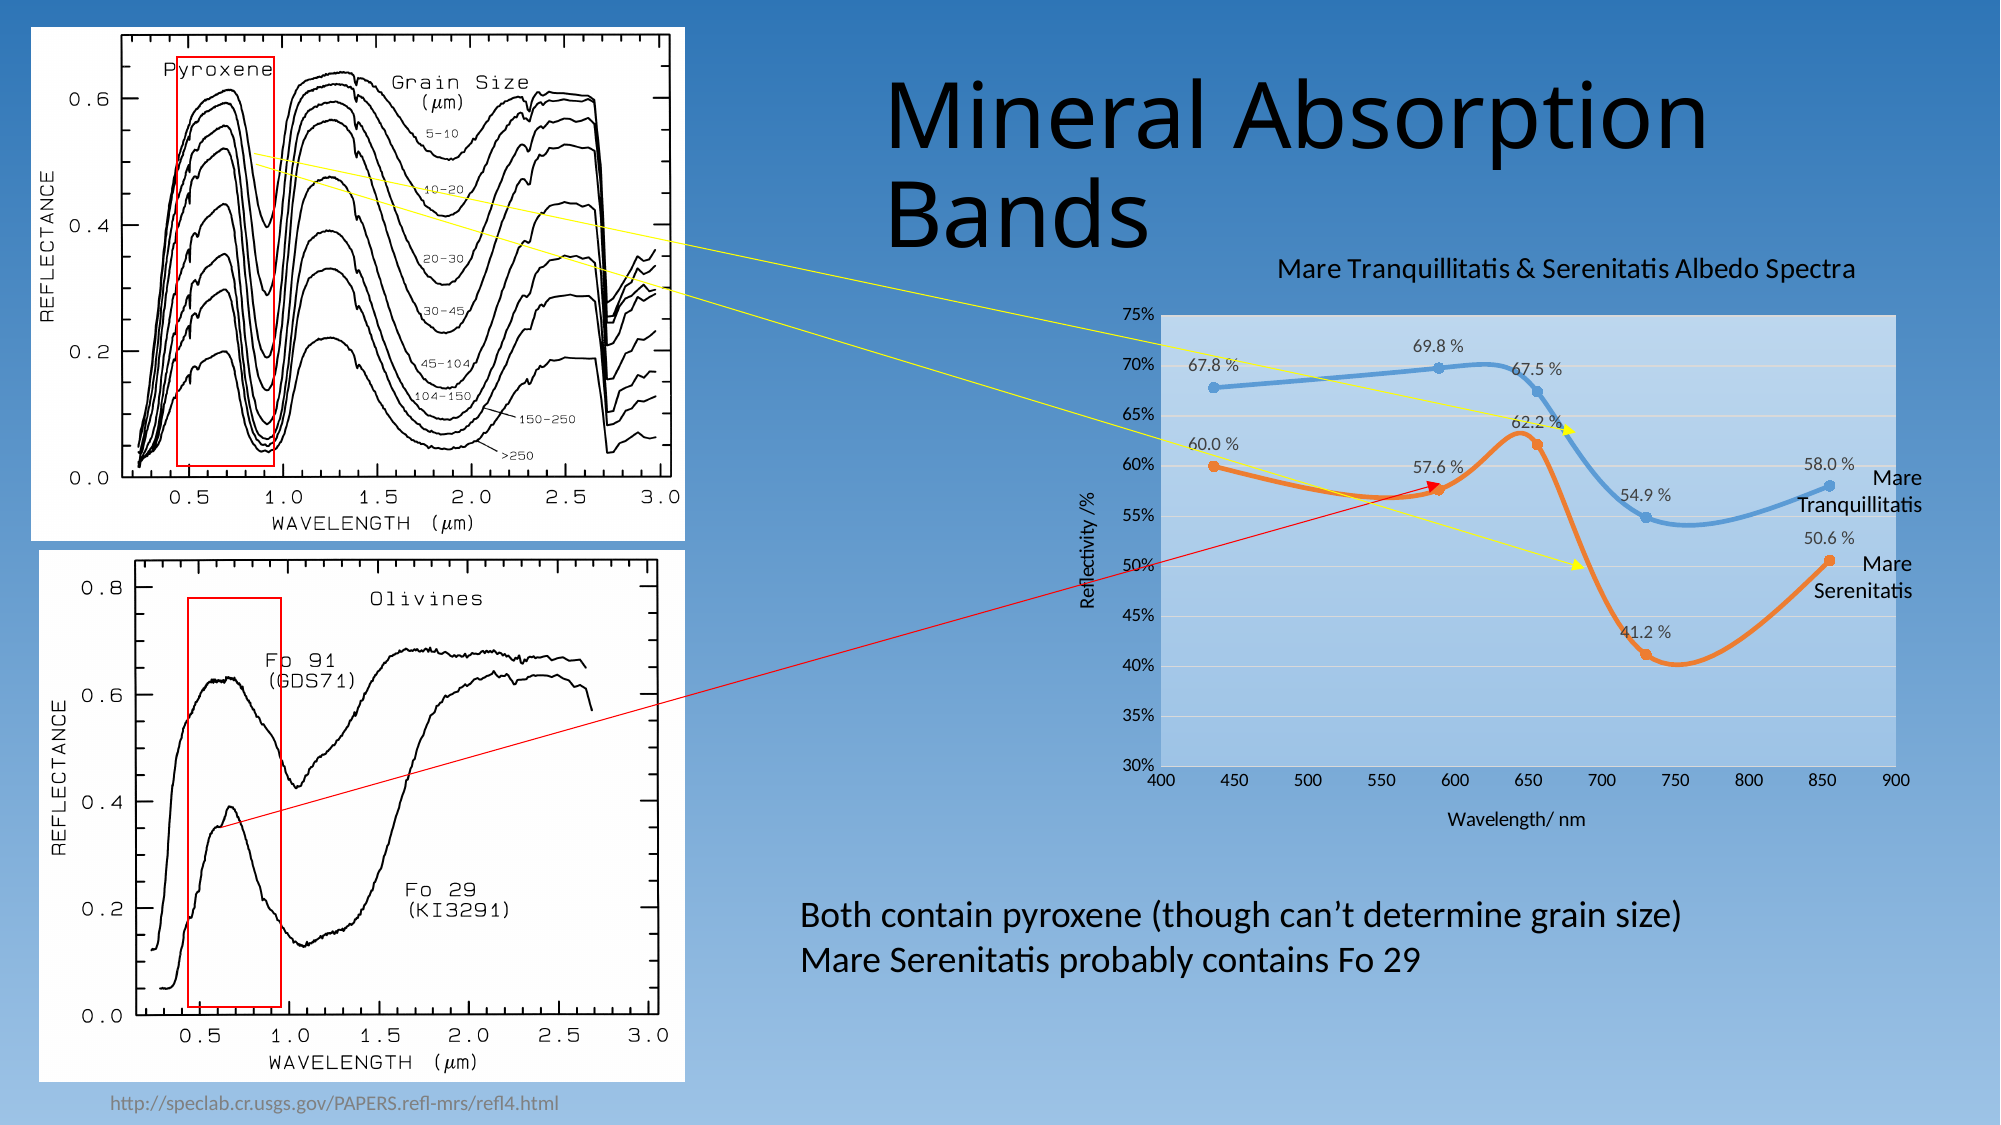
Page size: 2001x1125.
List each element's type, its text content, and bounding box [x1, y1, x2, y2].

text_box Both contain pyroxene (though can’t determine grain size) Mare Serenitatis probably contains Fo 29 [785, 882, 1749, 988]
text_box http://speclab.cr.usgs.gov/PAPERS.refl-mrs/refl4.html [95, 1082, 641, 1122]
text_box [255, 164, 1585, 569]
title Mineral Absorption Bands [868, 59, 1863, 226]
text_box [1045, 226, 1928, 862]
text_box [254, 153, 1576, 433]
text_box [31, 27, 685, 542]
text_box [220, 483, 1440, 828]
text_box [39, 551, 685, 1082]
